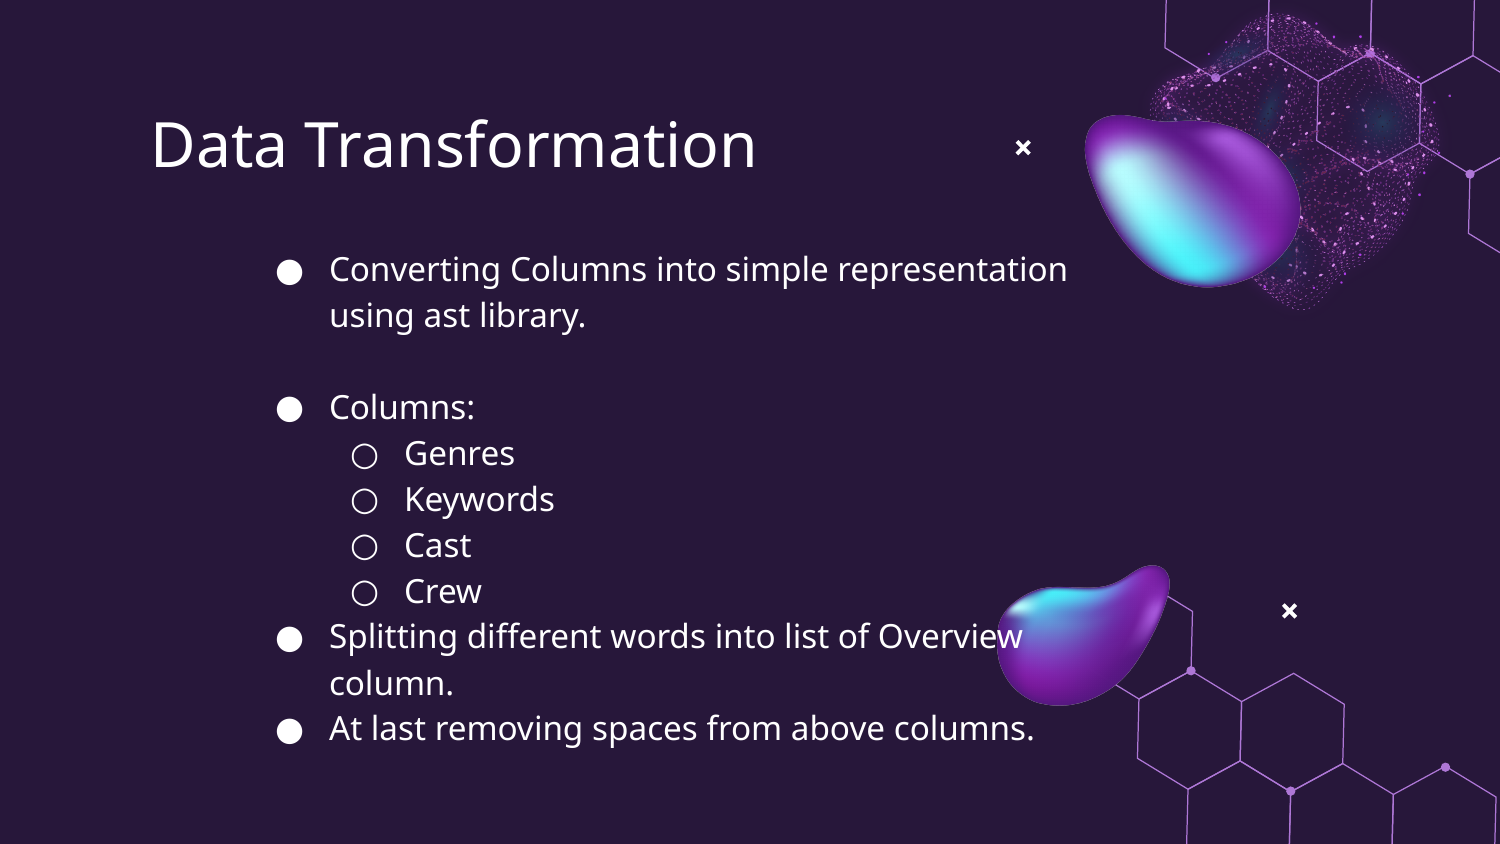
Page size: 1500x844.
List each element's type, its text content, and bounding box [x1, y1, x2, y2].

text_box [1283, 604, 1297, 618]
title Data Transformation [56, 90, 853, 212]
picture [1061, 0, 1500, 357]
text_box Converting Columns into simple representation using ast library. Columns: Genres Keywords Cast Crew Splitting different words into list of Overview column. At last removing spaces from above columns. [239, 227, 1153, 798]
picture [993, 536, 1204, 695]
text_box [1016, 141, 1030, 155]
